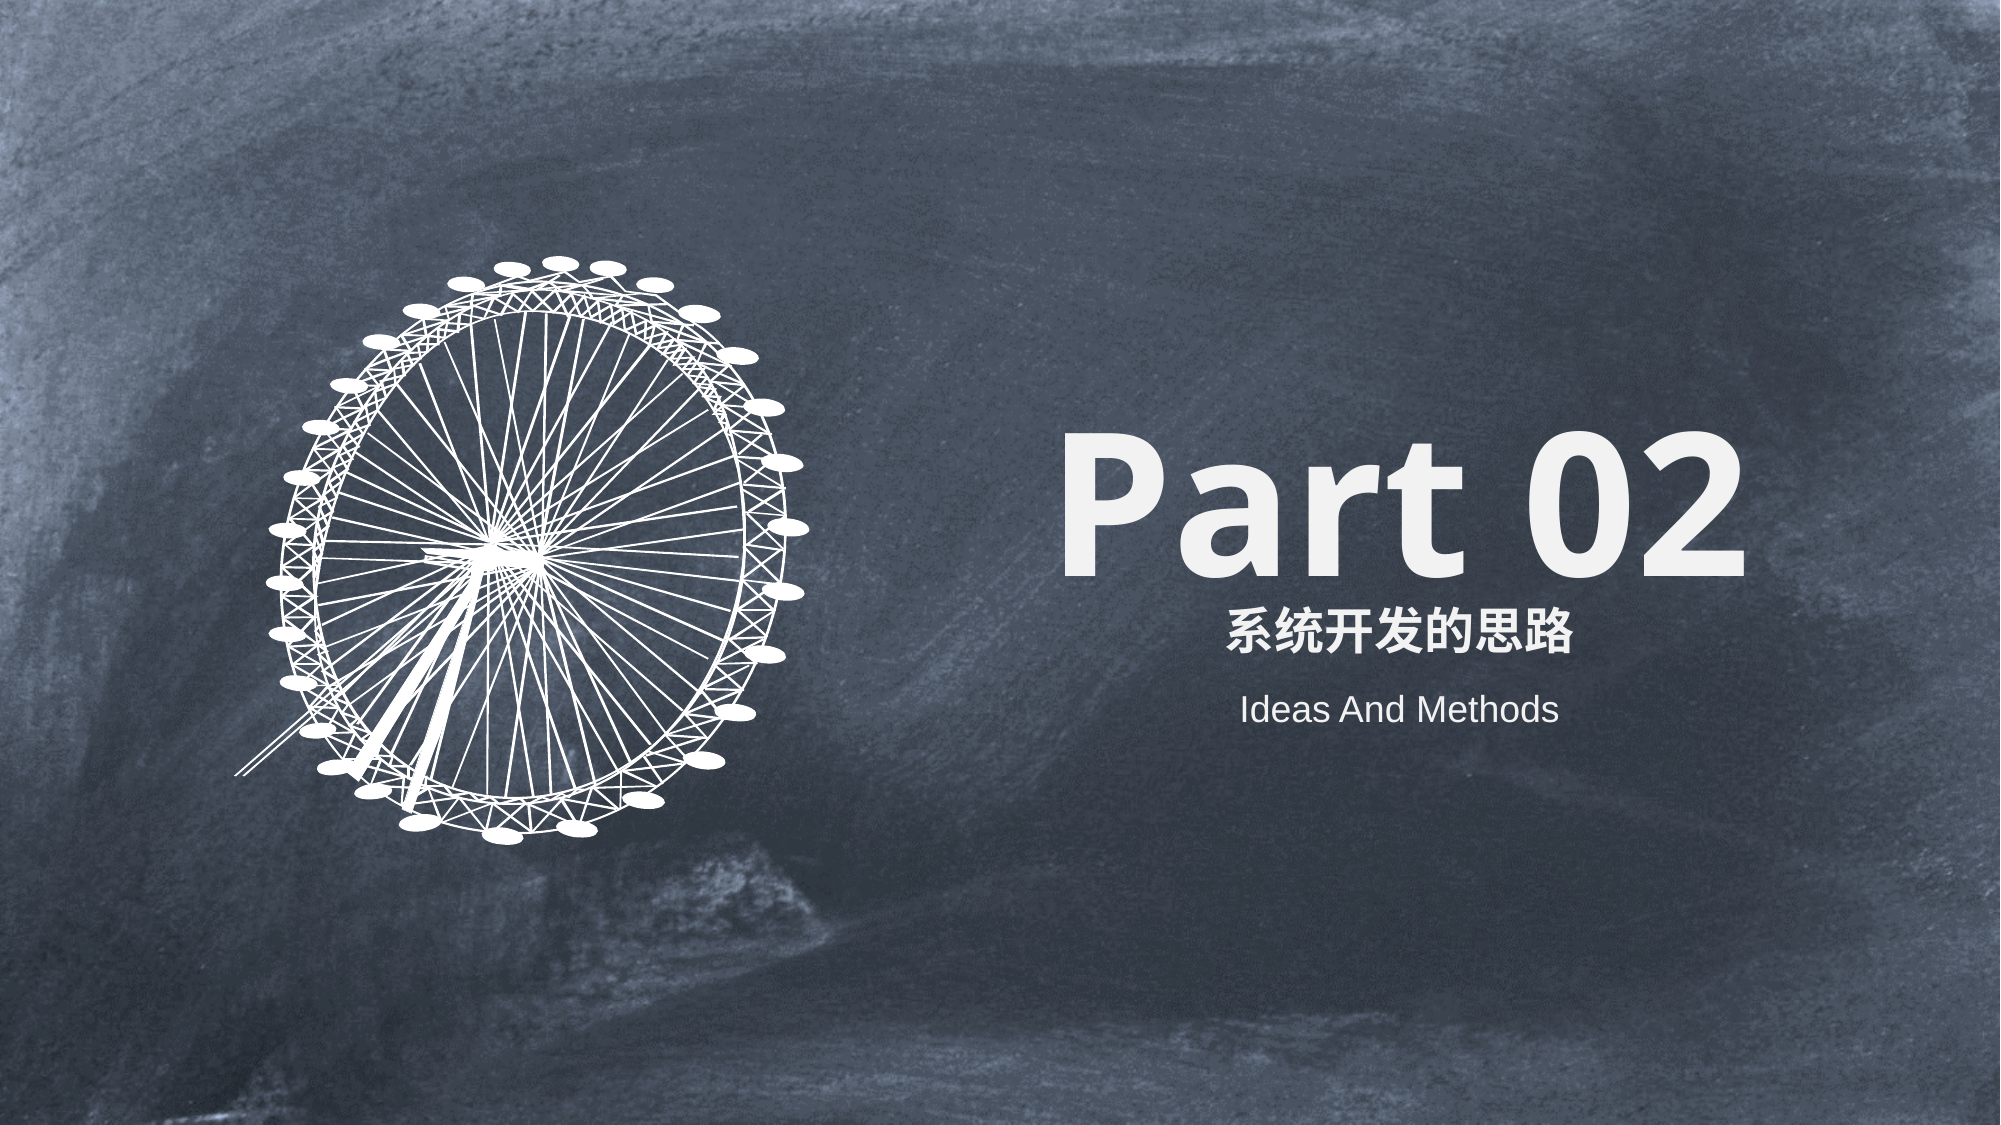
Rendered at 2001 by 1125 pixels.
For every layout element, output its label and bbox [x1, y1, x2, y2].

text_box [891, 368, 1908, 739]
picture [0, 0, 2000, 1125]
